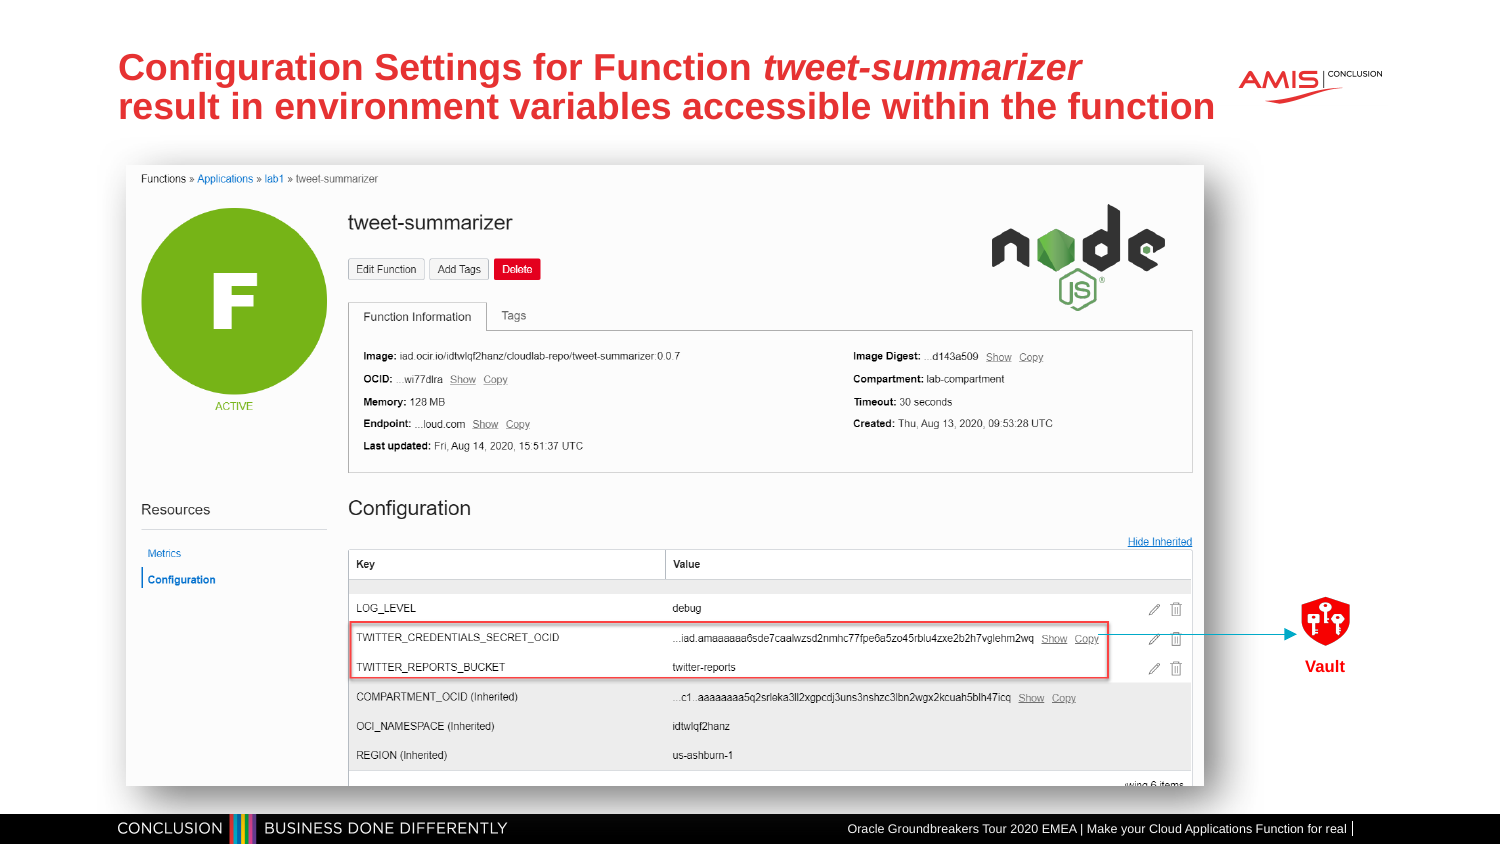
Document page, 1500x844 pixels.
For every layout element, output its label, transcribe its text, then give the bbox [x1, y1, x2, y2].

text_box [1247, 559, 1404, 679]
picture [1248, 59, 1388, 106]
title Configuration Settings for Function tweet-summarizer result in environment variables accessible within the function [118, 47, 1248, 130]
footer Oracle Groundbreakers Tour 2020 EMEA | Make your Cloud Applications Function for real [814, 820, 1347, 839]
picture [992, 204, 1165, 311]
text_box [814, 820, 1201, 824]
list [126, 165, 1204, 786]
picture [0, 814, 236, 844]
picture [239, 814, 1500, 844]
